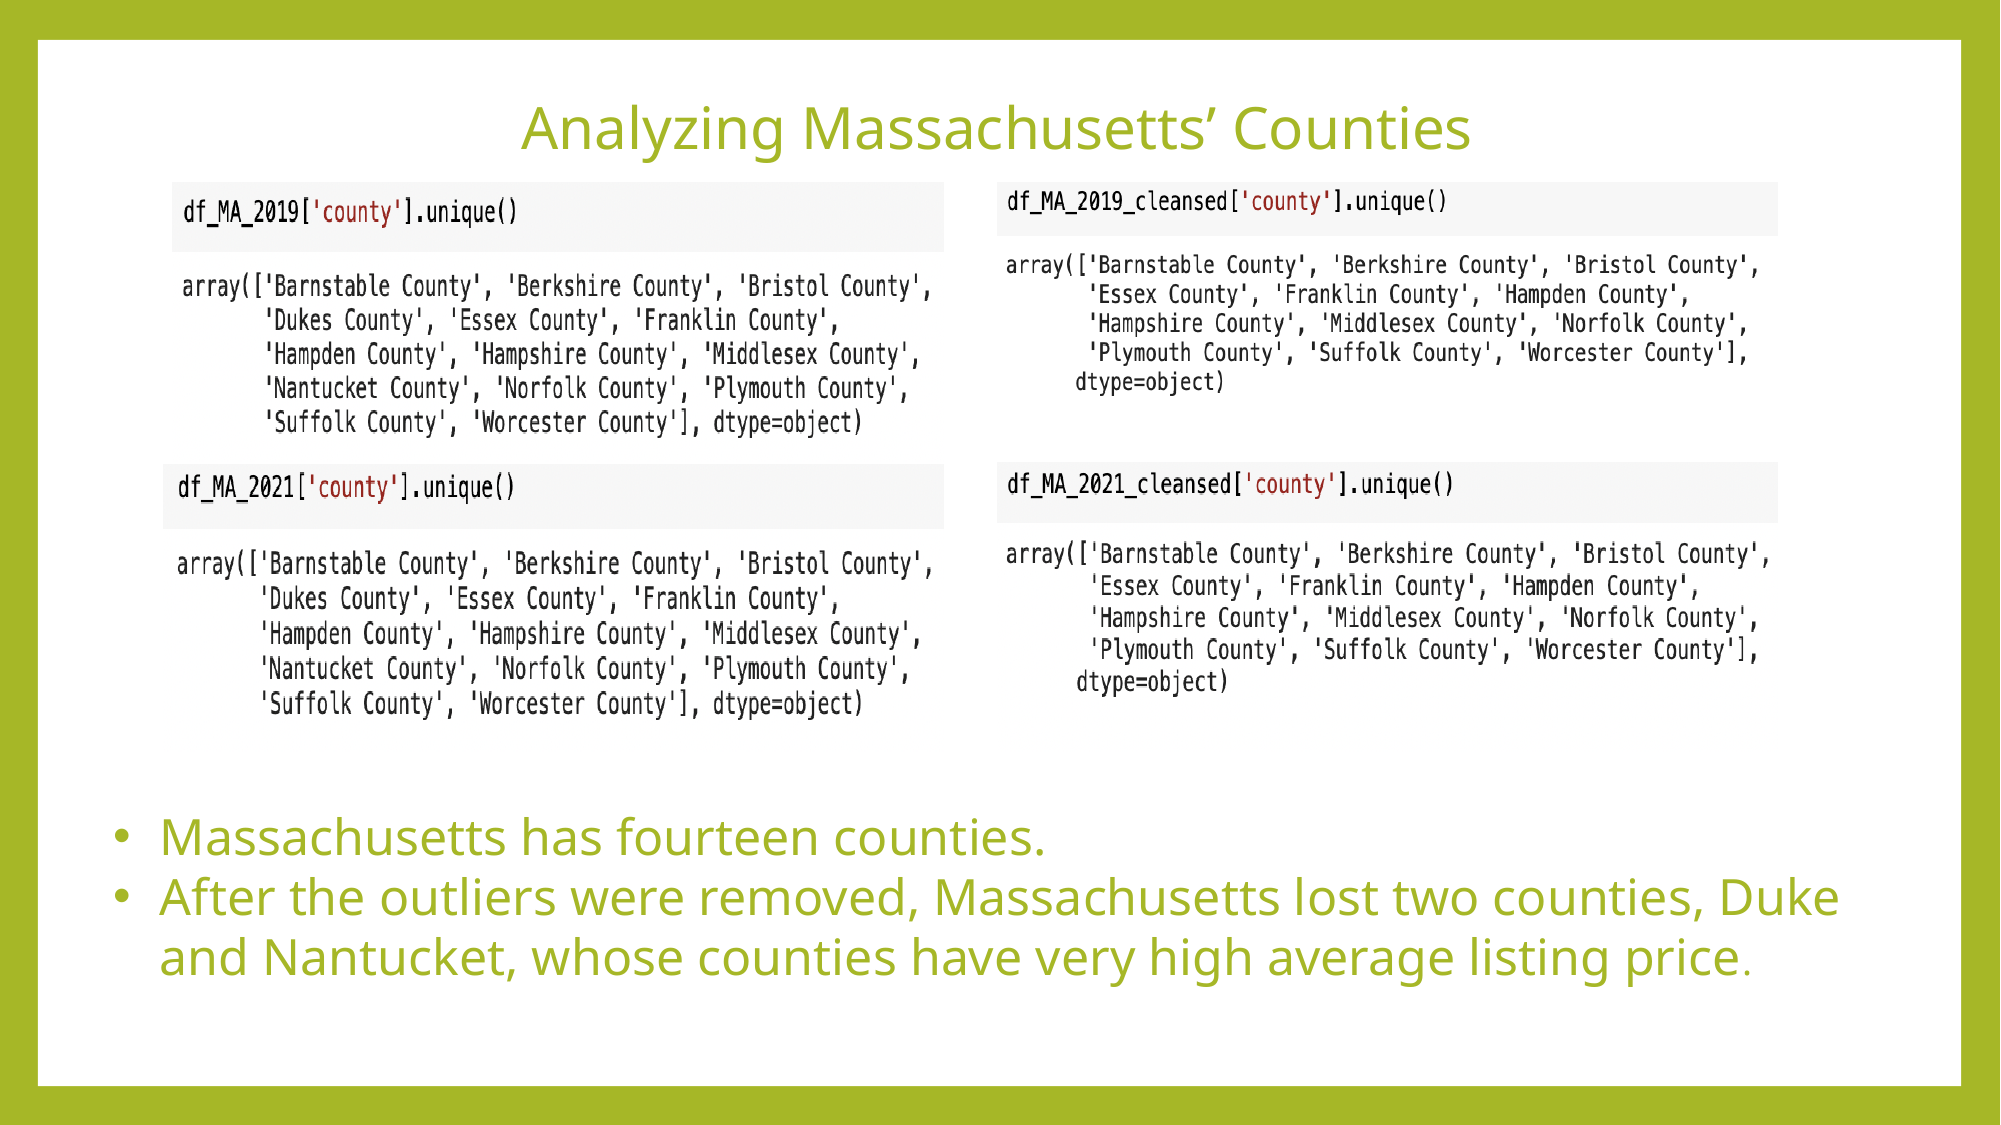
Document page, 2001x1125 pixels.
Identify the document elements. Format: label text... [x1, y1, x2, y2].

picture [997, 182, 1778, 417]
picture [171, 182, 944, 463]
title Analyzing Massachusetts’ Counties [187, 99, 1808, 163]
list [997, 461, 1778, 753]
text_box Massachusetts has fourteen counties. After the outliers were removed, Massachusetts lost two counties, Duke and Nantucket, whose counties have very high average listing price. [98, 798, 1897, 993]
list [162, 464, 944, 753]
